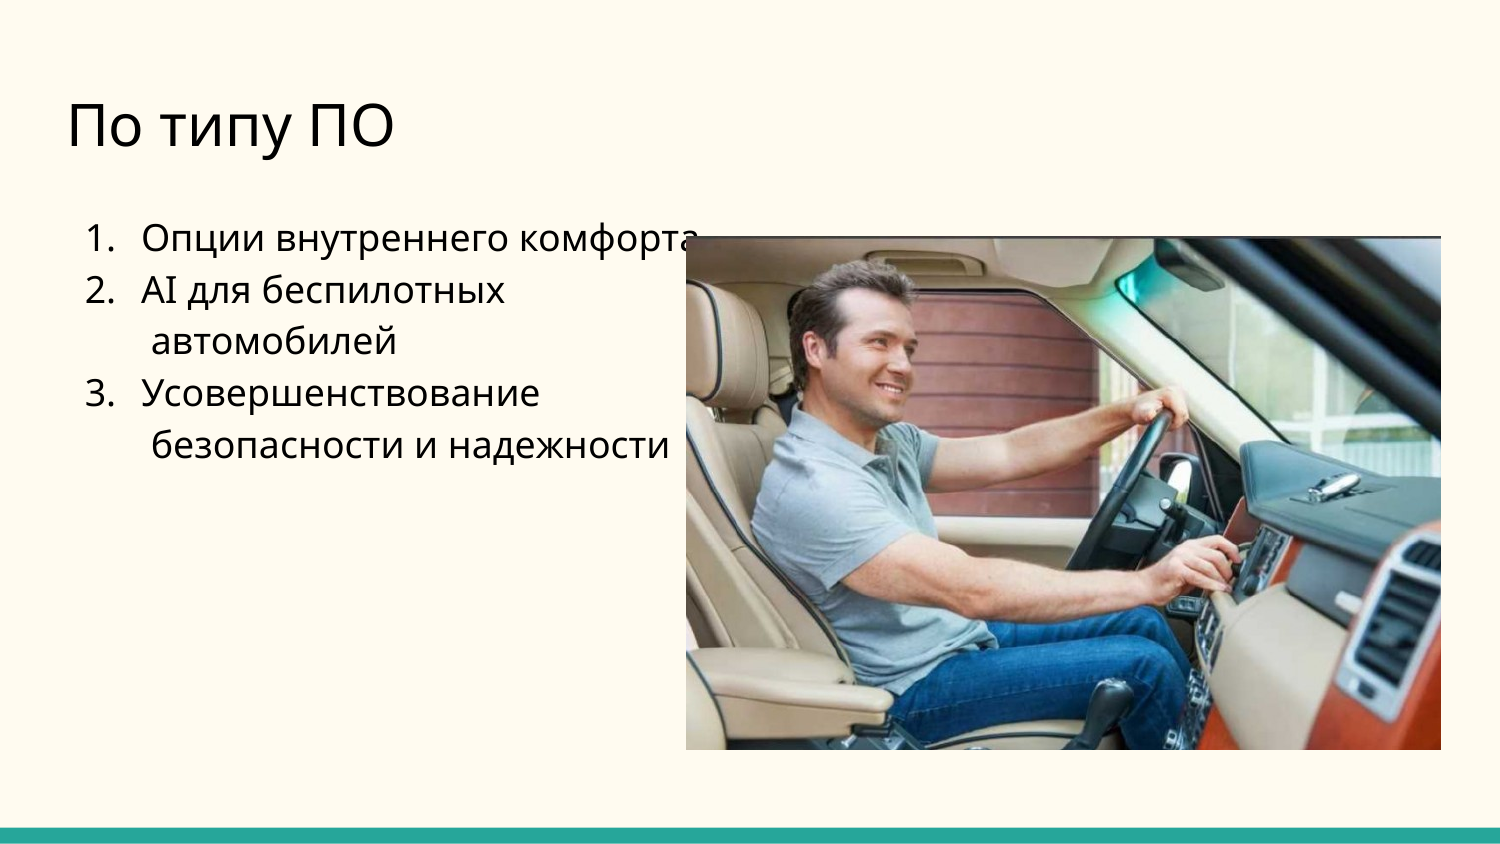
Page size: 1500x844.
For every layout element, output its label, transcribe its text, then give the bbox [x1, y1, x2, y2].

title По типу ПО [51, 72, 1449, 174]
picture [686, 235, 1441, 750]
list Опции внутреннего комфорта AI для беспилотных автомобилей Усовершенствование безопасности и надежности [51, 192, 1449, 750]
